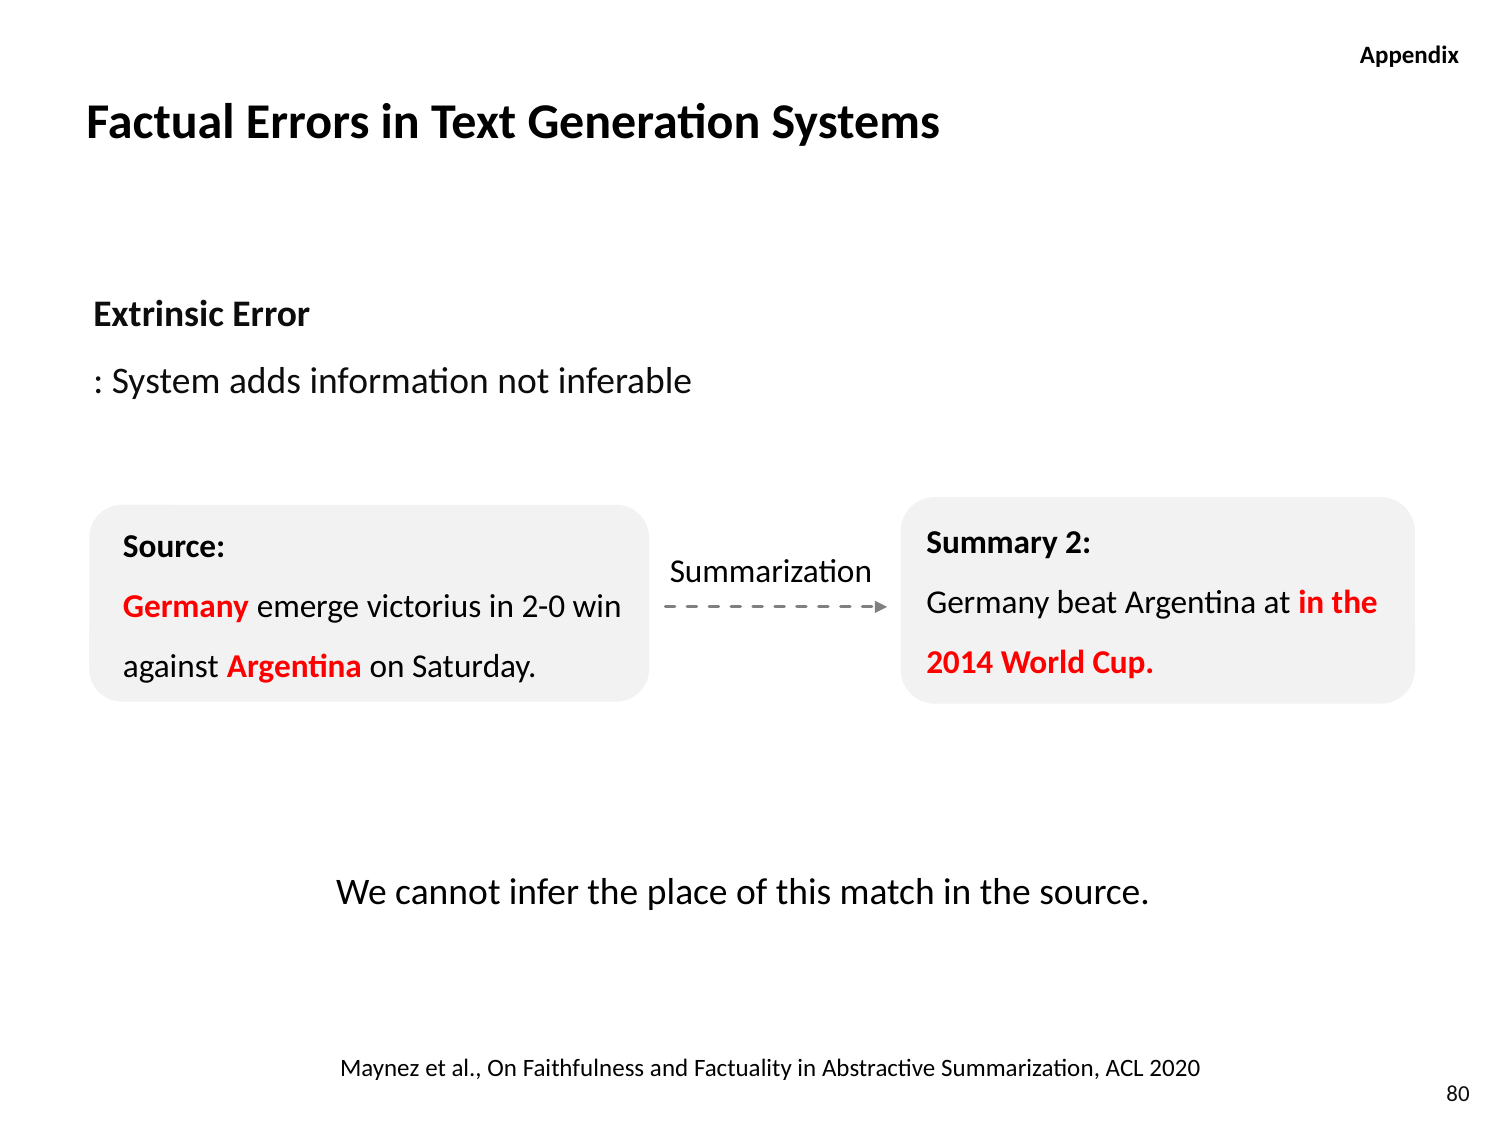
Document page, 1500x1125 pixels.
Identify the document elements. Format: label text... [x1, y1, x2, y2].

text_box Appendix [1345, 31, 1475, 77]
text_box Source: Germany emerge victorius in 2-0 win against Argentina on Saturday. [108, 497, 649, 692]
text_box Maynez et al., On Faithfulness and Factuality in Abstractive Summarization, ACL 2020 [221, 1043, 1322, 1089]
text_box Factual Errors in Text Generation Systems [71, 81, 1322, 161]
text_box [87, 505, 642, 704]
text_box We cannot infer the place of this match in the source. [321, 859, 1232, 920]
text_box Summarization [654, 541, 965, 597]
text_box Extrinsic Error : System adds information not inferable [71, 272, 1229, 407]
text_box Summary 2: Germany beat Argentina at in the 2014 World Cup. [911, 492, 1404, 688]
text_box [898, 503, 1417, 706]
